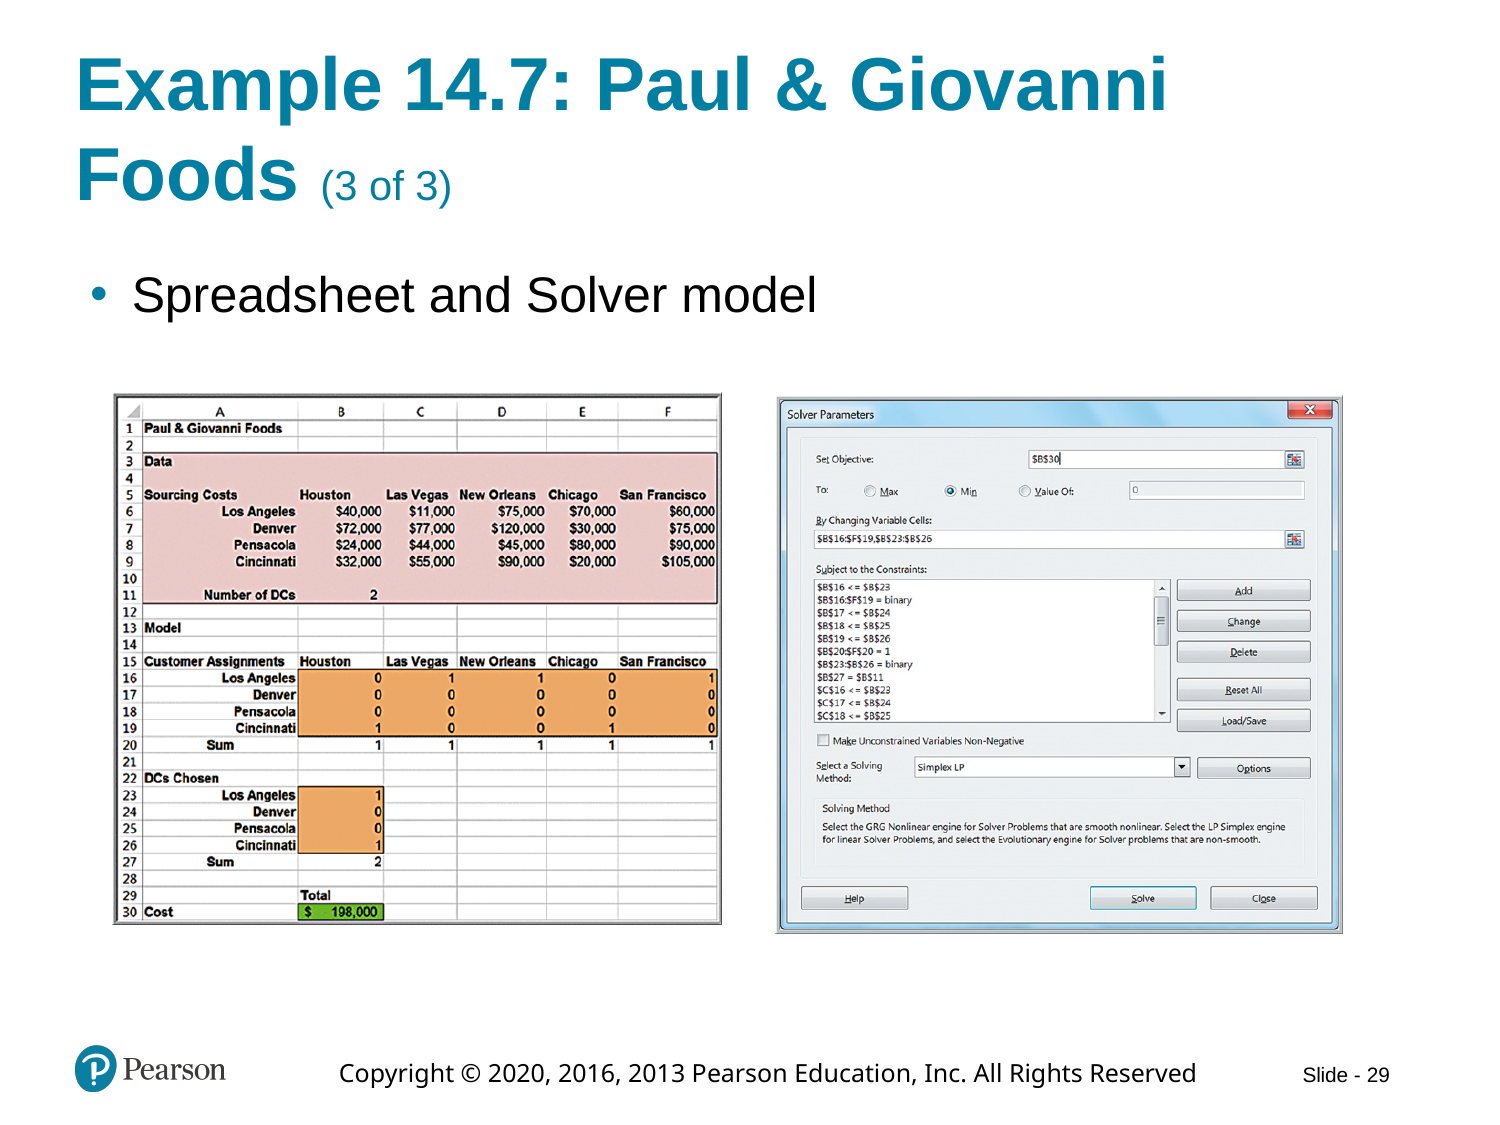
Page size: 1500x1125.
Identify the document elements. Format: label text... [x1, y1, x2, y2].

list Spreadsheet and Solver model [75, 247, 838, 356]
picture [75, 1078, 86, 1092]
picture [112, 392, 722, 925]
picture [83, 1054, 109, 1079]
picture [774, 395, 1344, 934]
title Example 14.7: Paul & Giovanni Foods (3 of 3) [75, 35, 1392, 216]
picture [75, 1045, 90, 1061]
picture [101, 1045, 226, 1092]
